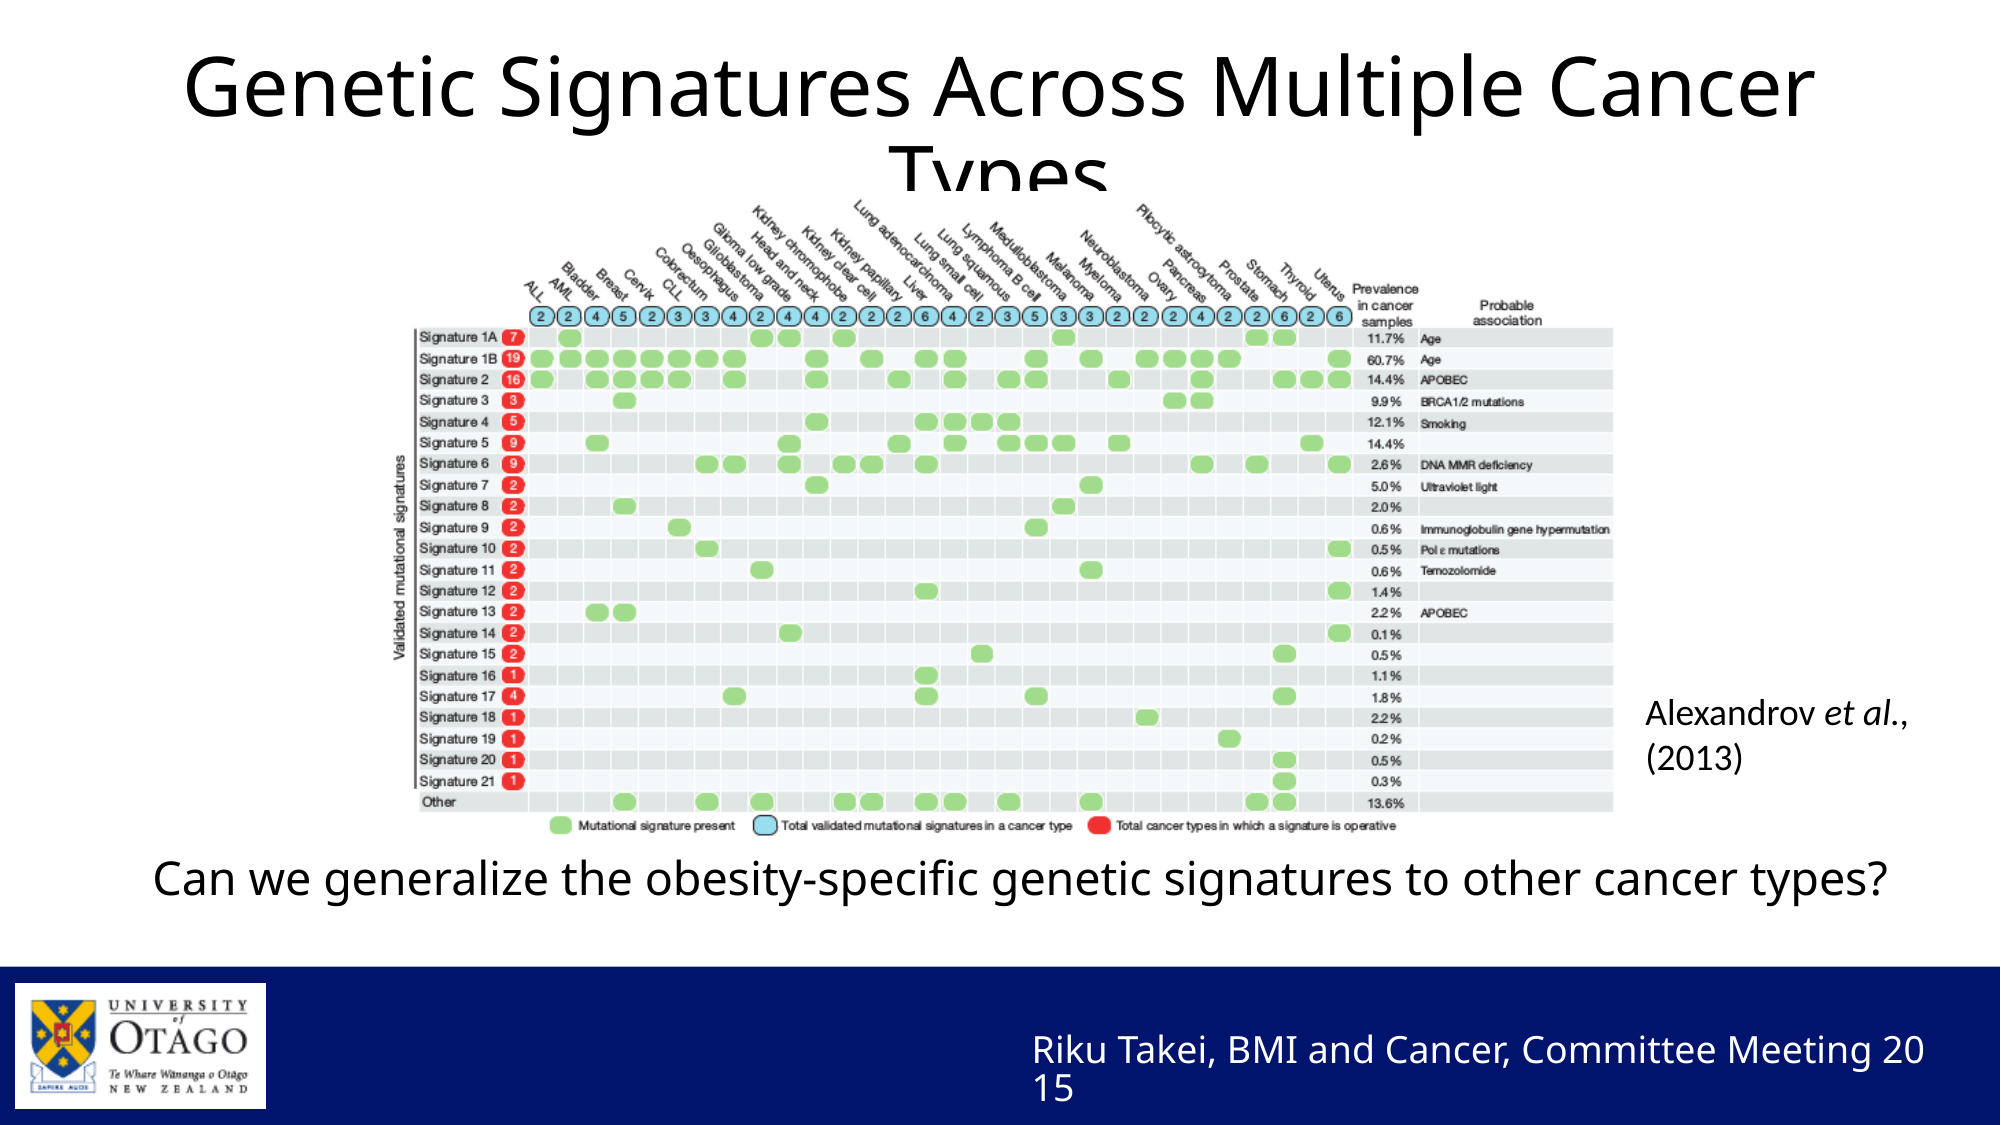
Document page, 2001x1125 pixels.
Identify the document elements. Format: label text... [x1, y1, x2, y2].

list Can we generalize the obesity-specific genetic signatures to other cancer types? [137, 848, 1950, 945]
footer Riku Takei, BMI and Cancer, Committee Meeting 2015 [1016, 1021, 1950, 1082]
picture [369, 191, 1631, 849]
text_box Alexandrov et al., (2013) [1631, 680, 1976, 785]
title Genetic Signatures Across Multiple Cancer Types [137, 37, 1863, 232]
picture [15, 983, 266, 1109]
